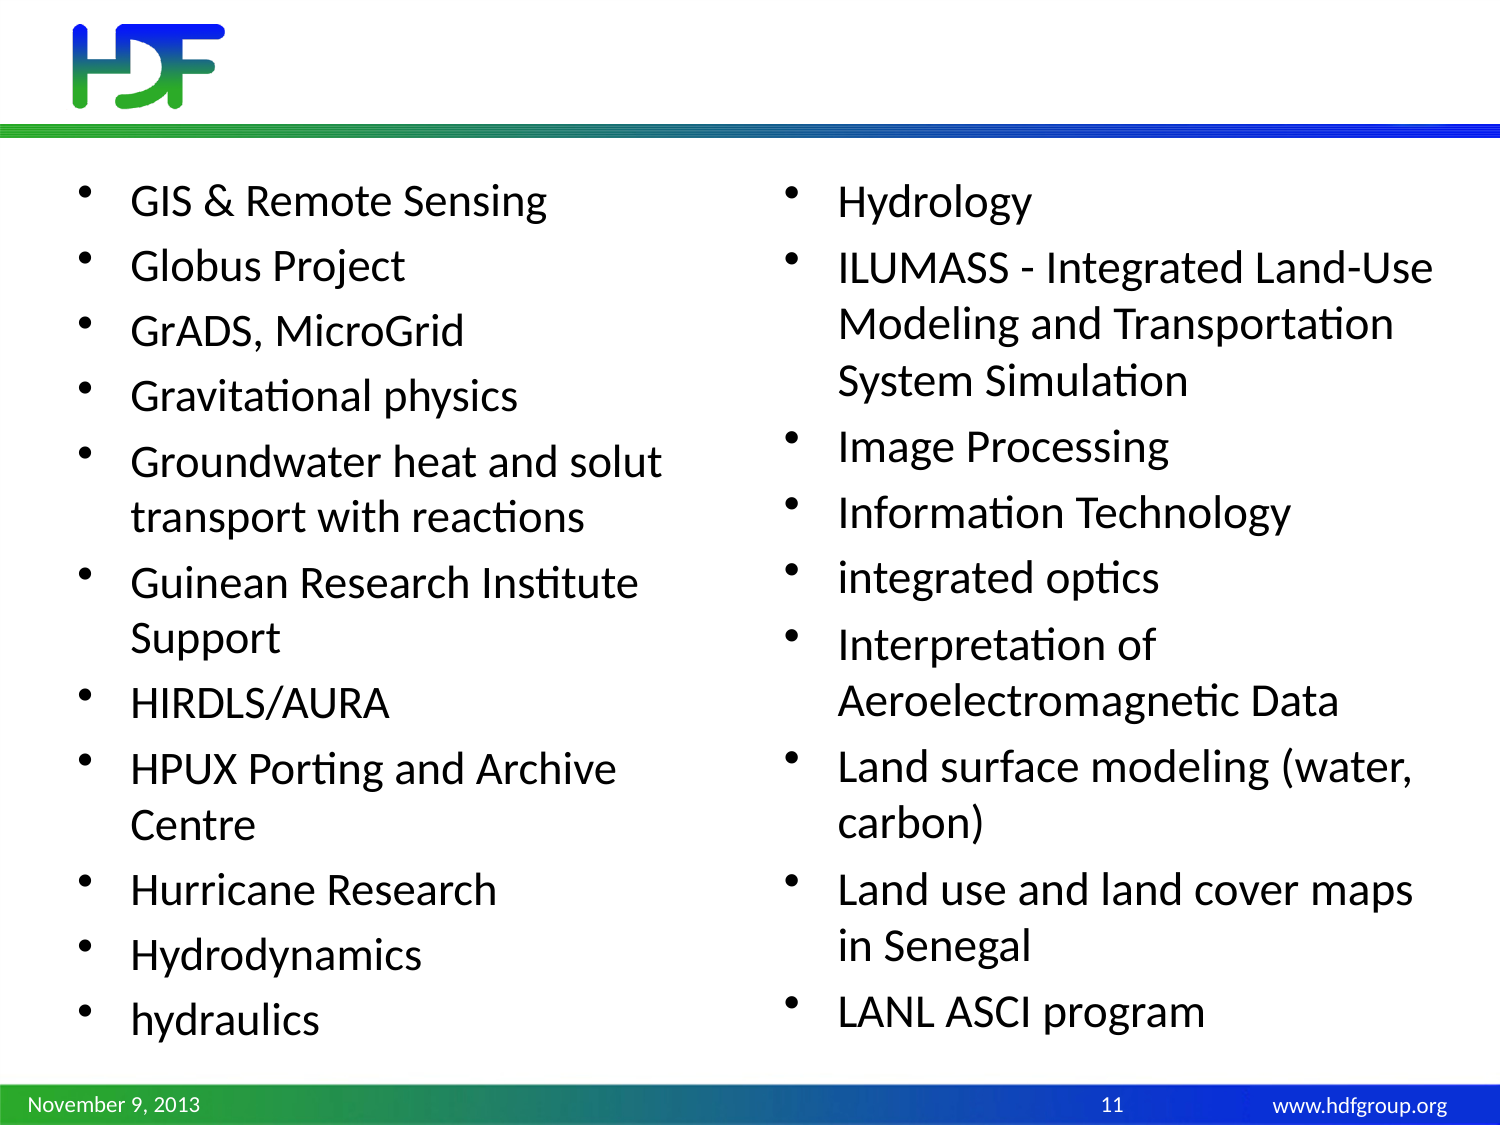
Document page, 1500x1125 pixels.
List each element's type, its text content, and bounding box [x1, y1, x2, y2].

picture [0, 0, 1500, 1125]
list Hydrology ILUMASS - Integrated Land-Use Modeling and Transportation System Simulation Image Processing Information Technology integrated optics Interpretation of Aeroelectromagnetic Data Land surface modeling (water, carbon) Land use and land cover maps in Senegal LANL ASCI program [768, 162, 1451, 1063]
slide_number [12, 1087, 713, 1125]
slide_number 11 [1049, 1087, 1176, 1125]
list GIS & Remote Sensing Globus Project GrADS, MicroGrid Gravitational physics Groundwater heat and solut transport with reactions Guinean Research Institute Support HIRDLS/AURA HPUX Porting and Archive Centre Hurricane Research Hydrodynamics hydraulics [62, 162, 744, 1063]
